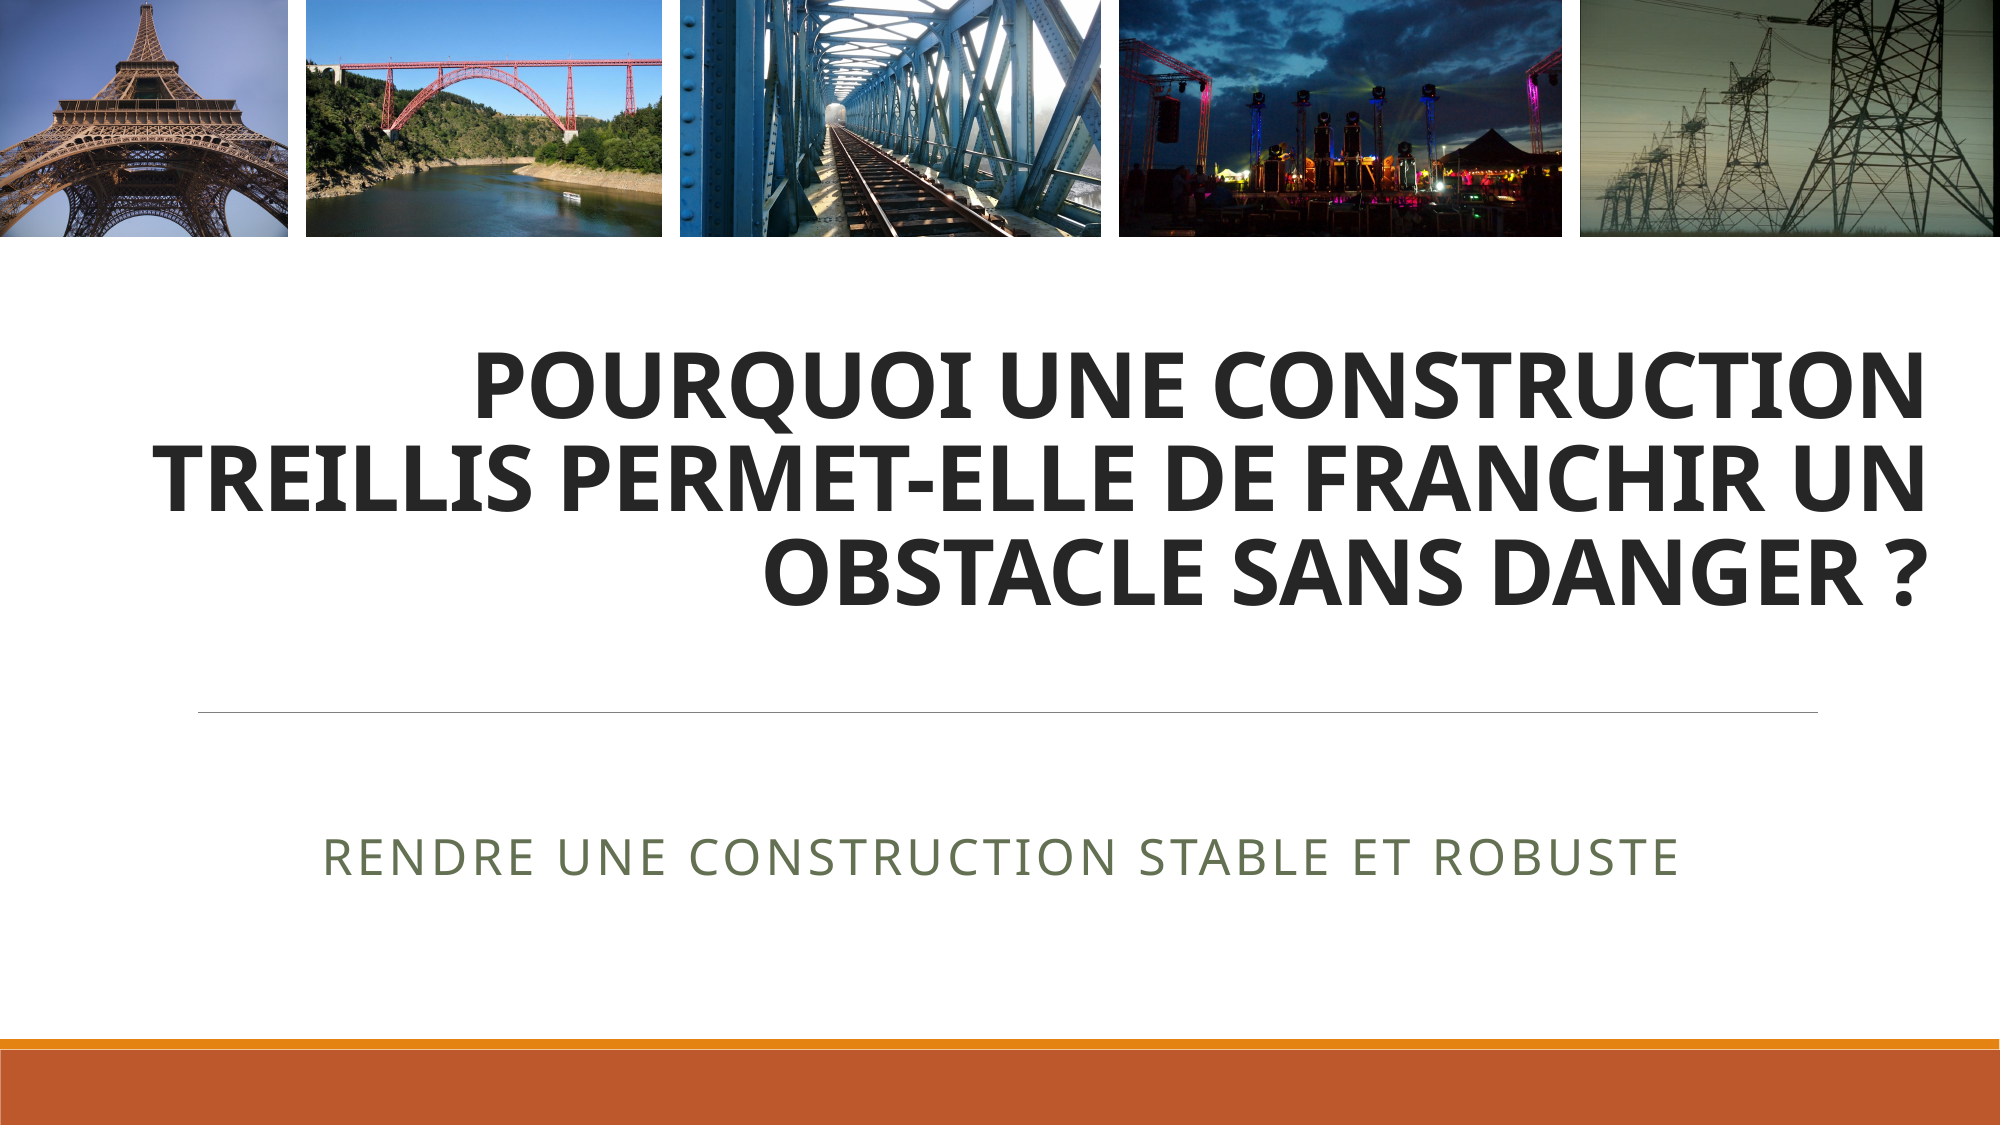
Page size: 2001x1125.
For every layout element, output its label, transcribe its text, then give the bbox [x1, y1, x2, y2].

picture [306, 0, 663, 237]
picture [680, 0, 1102, 237]
subtitle Rendre une construction stable et robuste [56, 800, 1946, 919]
picture [0, 0, 289, 237]
picture [1118, 0, 1562, 237]
title Pourquoi une construction treillis permet-elle de franchir un obstacle sans danger ? [55, 258, 1945, 710]
picture [1579, 0, 2000, 237]
